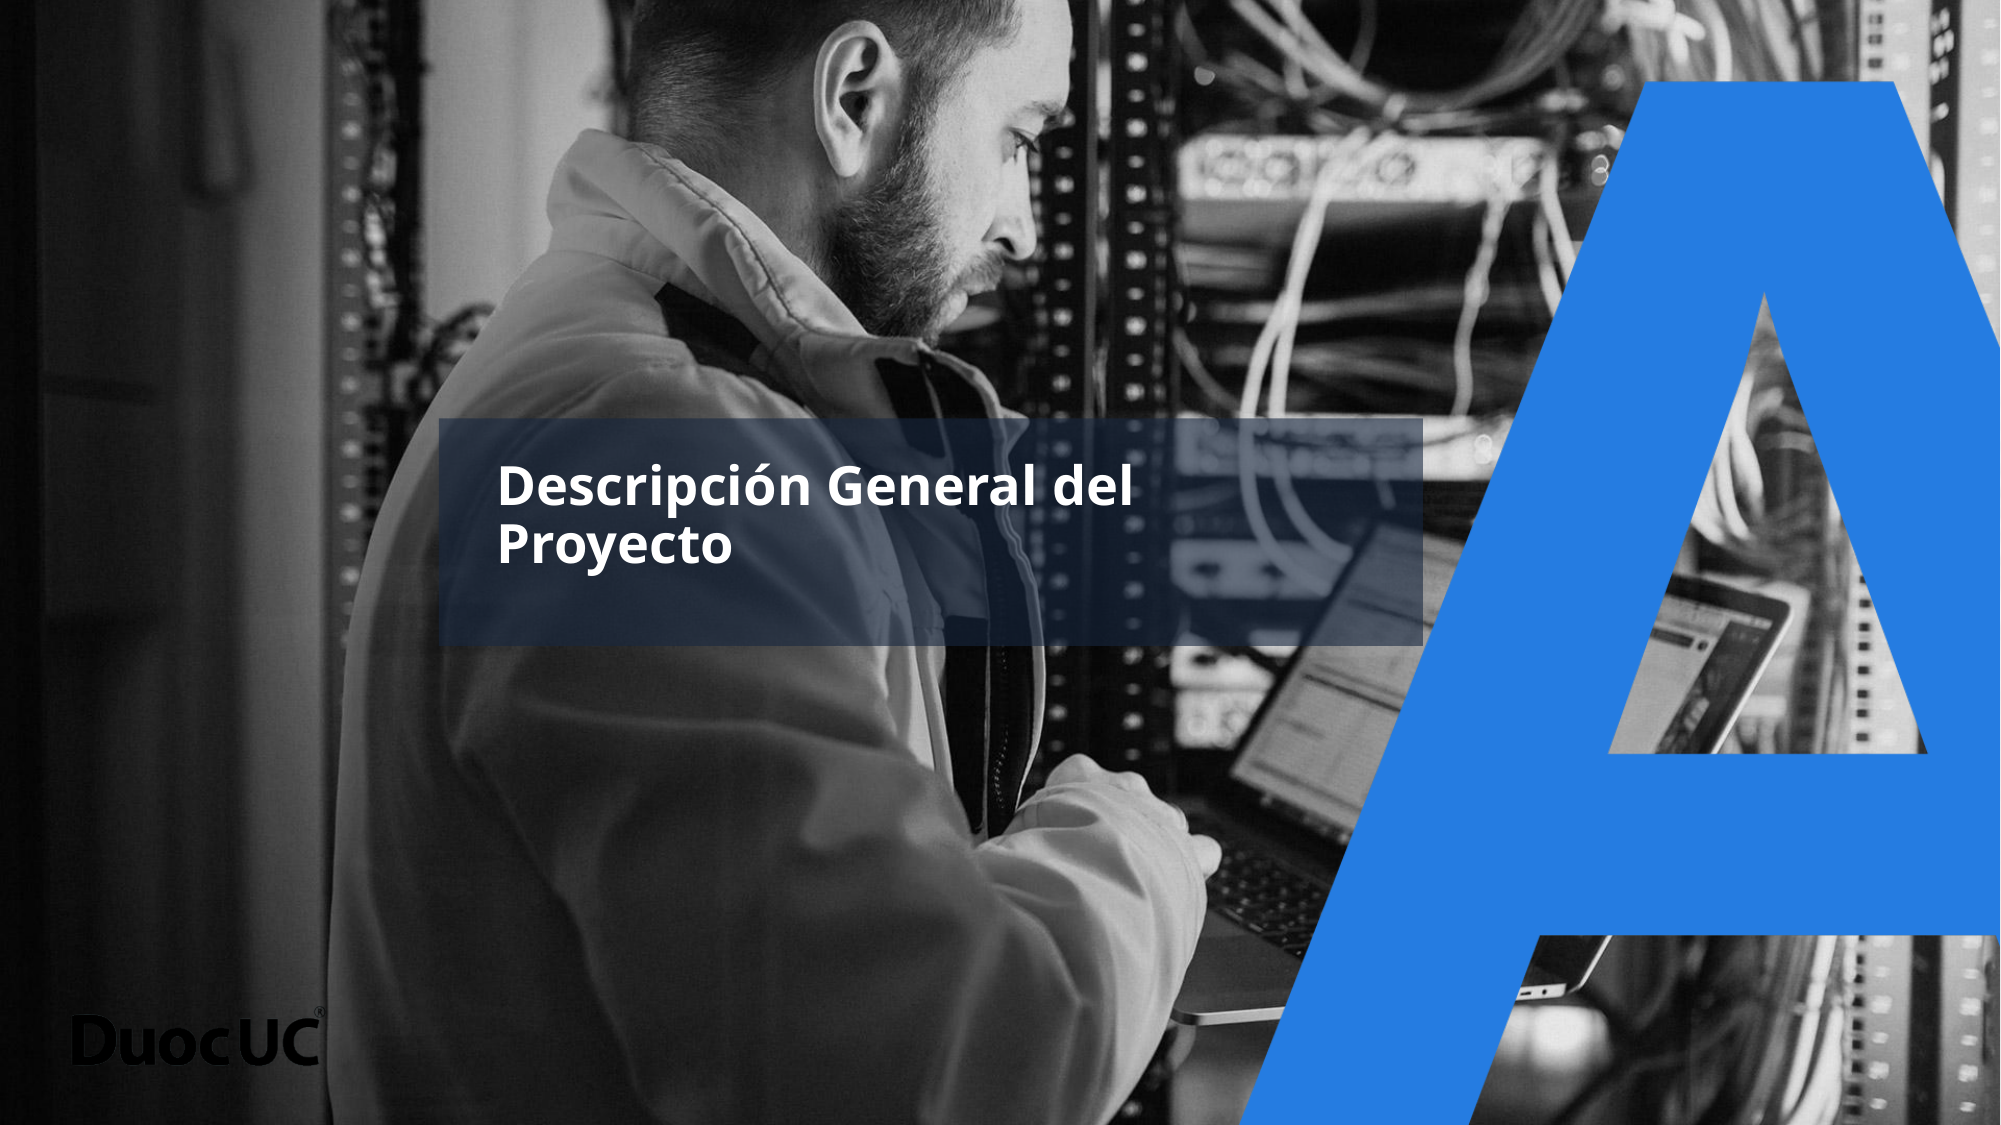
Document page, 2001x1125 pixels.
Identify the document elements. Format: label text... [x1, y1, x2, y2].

title Descripción General del Proyecto [481, 451, 1379, 605]
picture [0, 0, 2001, 1125]
